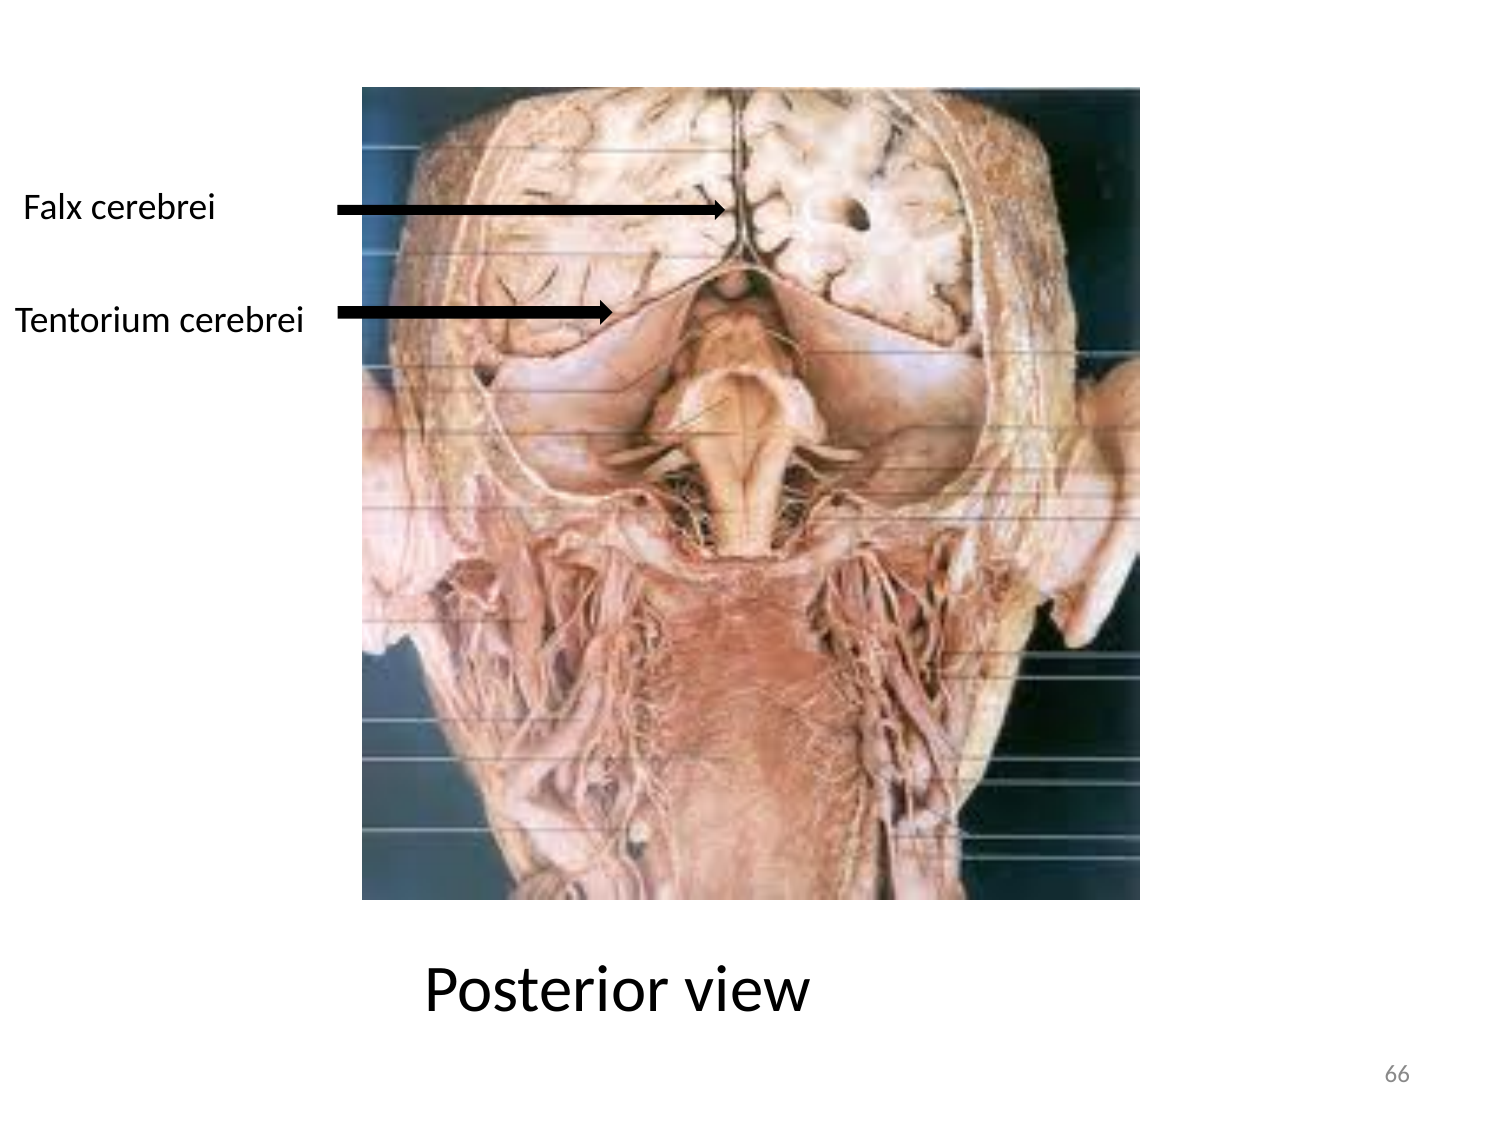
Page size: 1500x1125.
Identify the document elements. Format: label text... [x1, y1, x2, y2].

text_box [335, 202, 357, 218]
picture [362, 87, 1140, 901]
text_box Posterior view [150, 937, 1250, 1033]
slide_number 66 [1074, 1042, 1425, 1103]
text_box Falx cerebrei [0, 174, 263, 235]
text_box [335, 304, 357, 321]
text_box Tentorium cerebrei [0, 287, 357, 348]
